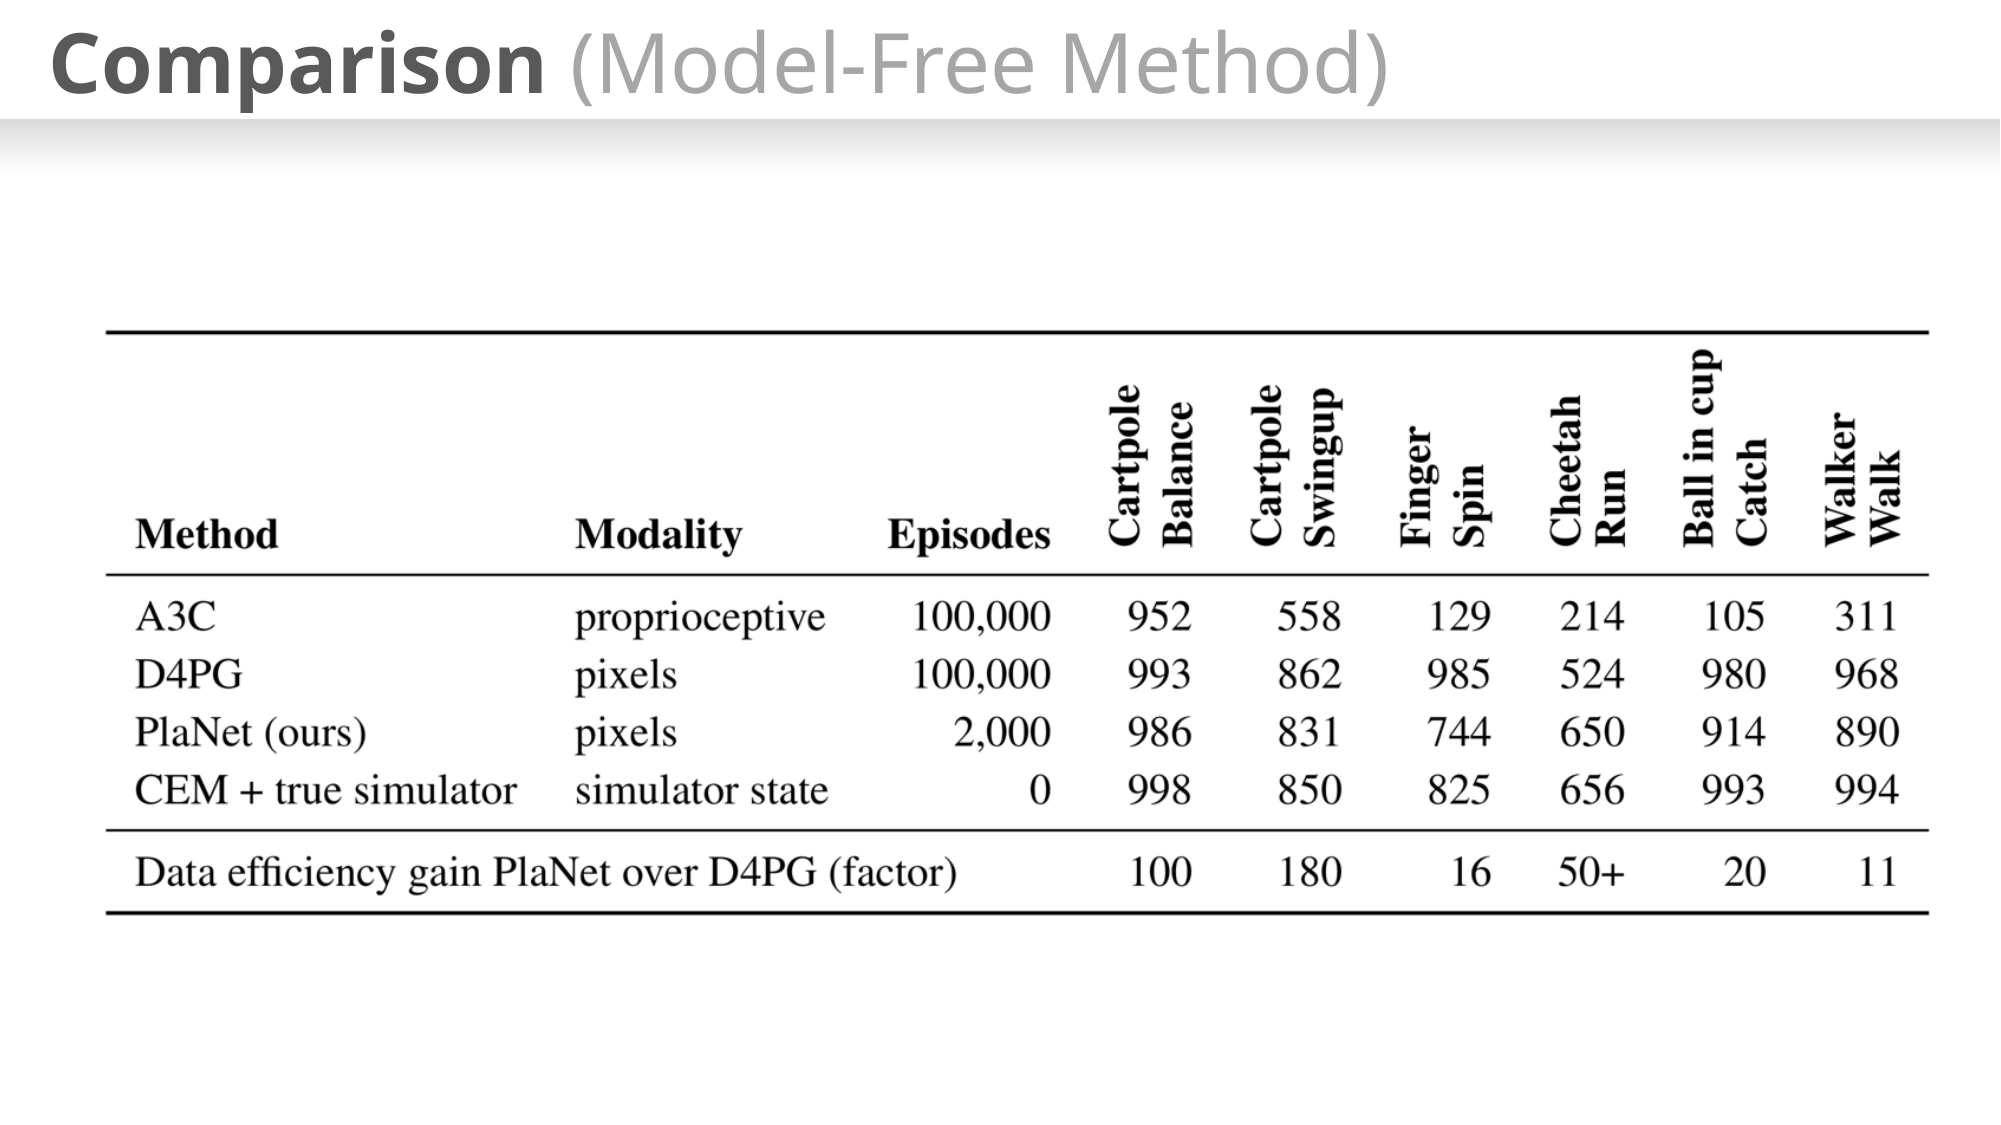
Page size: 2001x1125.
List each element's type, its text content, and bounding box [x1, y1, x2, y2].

text_box Comparison (Model-Free Method) [33, 10, 2000, 120]
text_box [0, 118, 2000, 193]
picture [95, 320, 1937, 925]
